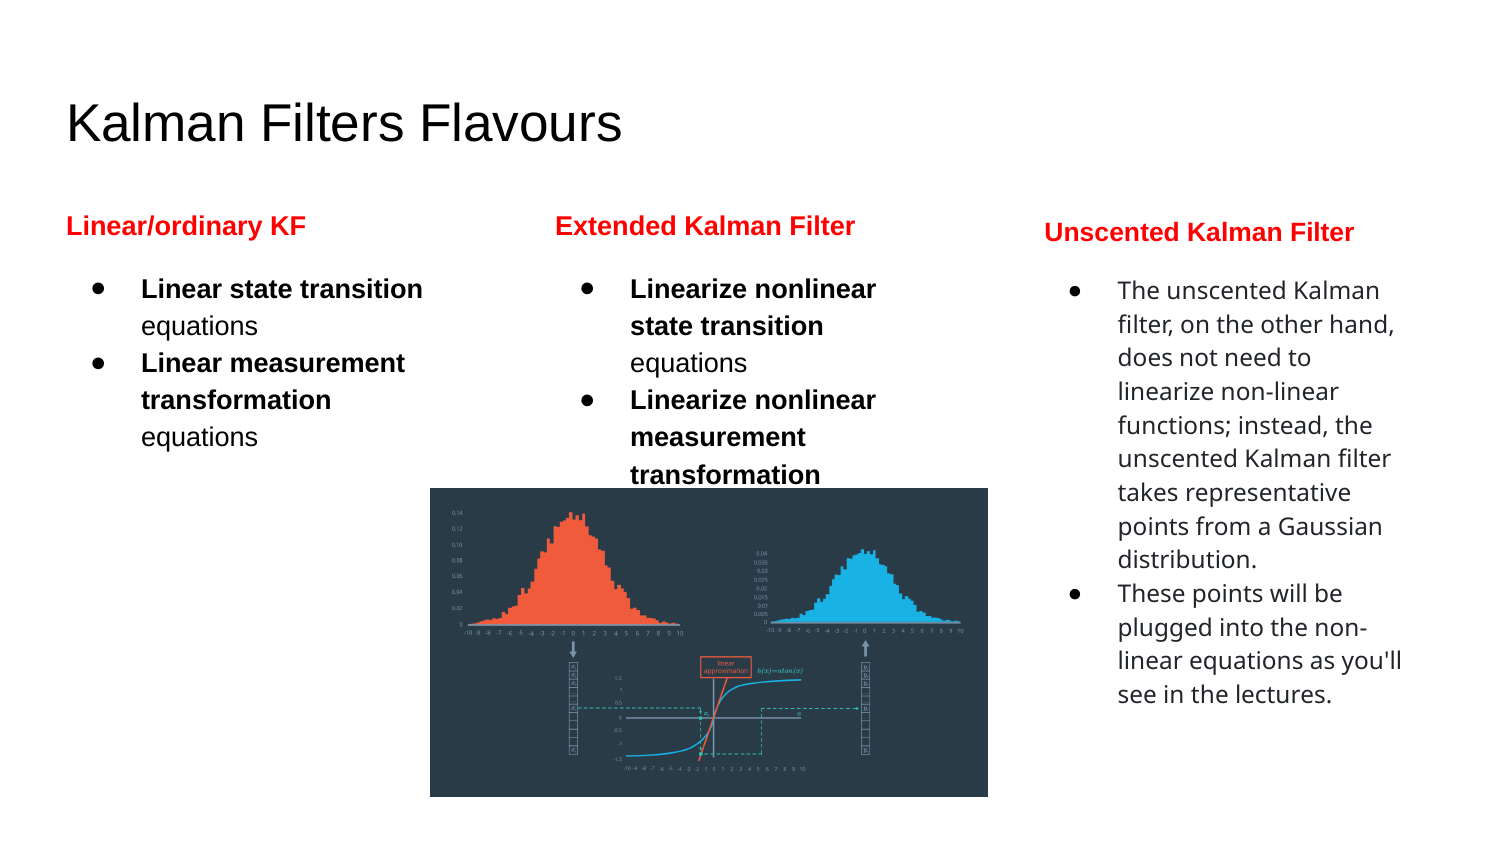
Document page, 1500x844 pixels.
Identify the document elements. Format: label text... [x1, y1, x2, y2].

title Kalman Filters Flavours [51, 72, 1449, 167]
list Linear/ordinary KF Linear state transition equations Linear measurement transformation equations [51, 189, 443, 750]
list Extended Kalman Filter Linearize nonlinear state transition equations Linearize nonlinear measurement transformation equations [540, 189, 932, 487]
picture [430, 488, 988, 797]
list Unscented Kalman Filter The unscented Kalman filter, on the other hand, does not need to linearize non-linear functions; instead, the unscented Kalman filter takes representative points from a Gaussian distribution. These points will be plugged into the non-linear equations as you'll see in the lectures. [1029, 195, 1421, 756]
